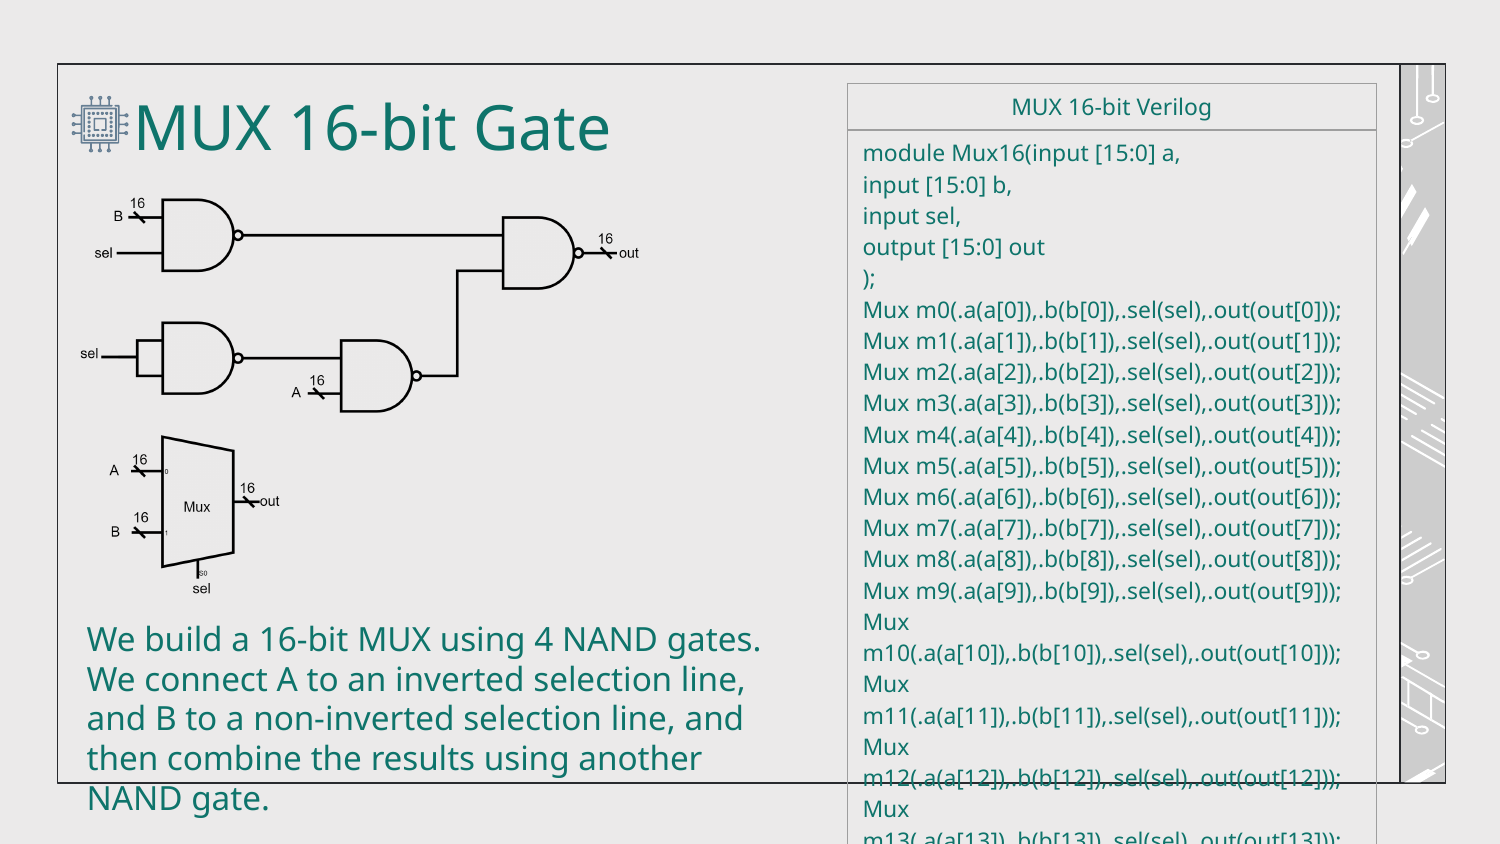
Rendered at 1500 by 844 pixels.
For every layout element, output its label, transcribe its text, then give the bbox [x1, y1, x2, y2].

table_header MUX 16-bit Verilog [848, 84, 1376, 129]
title MUX 16-bit Gate [118, 72, 1382, 167]
text_box We build a 16-bit MUX using 4 NAND gates. We connect A to an inverted selection line, and B to a non-inverted selection line, and then combine the results using another NAND gate. [71, 602, 799, 771]
table_cell module Mux16(input [15:0] a, input [15:0] b, input sel, output [15:0] out ); Mux m0(.a(a[0]),.b(b[0]),.sel(sel),.out(out[0])); Mux m1(.a(a[1]),.b(b[1]),.sel(sel),.out(out[1])); Mux m2(.a(a[2]),.b(b[2]),.sel(sel),.out(out[2])); Mux m3(.a(a[3]),.b(b[3]),.sel(sel),.out(out[3])); Mux m4(.a(a[4]),.b(b[4]),.sel(sel),.out(out[4])); Mux m5(.a(a[5]),.b(b[5]),.sel(sel),.out(out[5])); Mux m6(.a(a[6]),.b(b[6]),.sel(sel),.out(out[6])); Mux m7(.a(a[7]),.b(b[7]),.sel(sel),.out(out[7])); Mux m8(.a(a[8]),.b(b[8]),.sel(sel),.out(out[8])); Mux m9(.a(a[9]),.b(b[9]),.sel(sel),.out(out[9])); Mux m10(.a(a[10]),.b(b[10]),.sel(sel),.out(out[10])); Mux m11(.a(a[11]),.b(b[11]),.sel(sel),.out(out[11])); Mux m12(.a(a[12]),.b(b[12]),.sel(sel),.out(out[12])); Mux m13(.a(a[13]),.b(b[13]),.sel(sel),.out(out[13])); Mux m14(.a(a[14]),.b(b[14]),.sel(sel),.out(out[14])); Mux m15(.a(a[15]),.b(b[15]),.sel(sel),.out(out[15])); Endmodule [848, 131, 1376, 844]
picture [42, 182, 653, 619]
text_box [71, 95, 129, 153]
